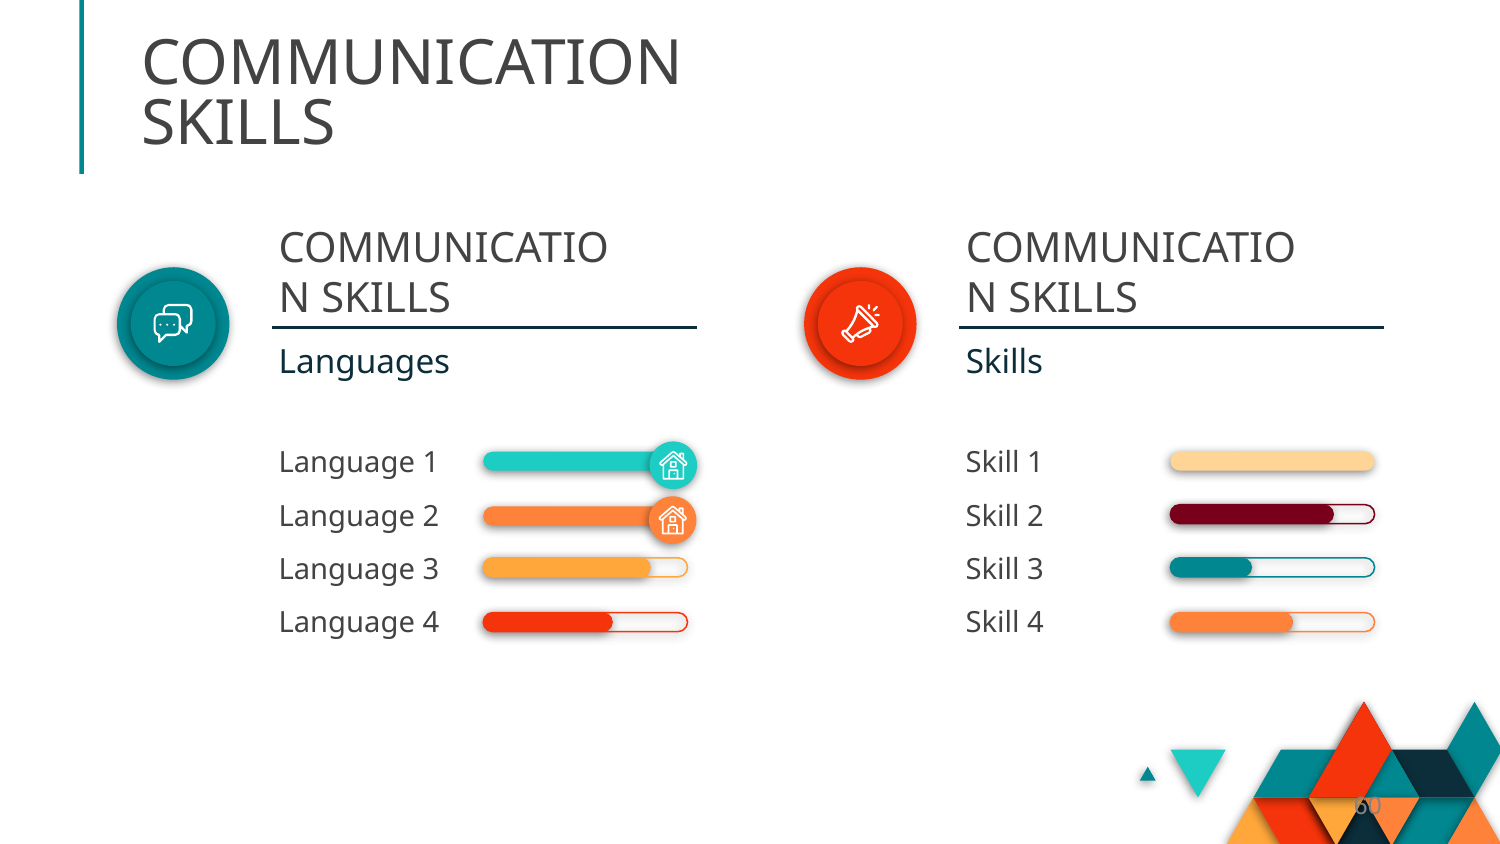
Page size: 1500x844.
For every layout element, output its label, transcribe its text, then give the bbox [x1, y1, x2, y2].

text_box Skill 3 [950, 535, 1156, 581]
text_box Language 2 [263, 482, 468, 528]
text_box Languages [263, 325, 581, 386]
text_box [840, 303, 880, 344]
slide_number 60 [1059, 782, 1397, 828]
text_box COMMUNICATION SKILLS [950, 261, 1329, 326]
text_box [804, 267, 917, 380]
text_box Skills [950, 325, 1268, 386]
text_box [649, 441, 698, 490]
text_box Language 4 [263, 588, 468, 634]
text_box [483, 506, 643, 526]
title COMMUNICATION SKILLS [126, 76, 751, 172]
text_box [153, 303, 193, 344]
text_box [482, 612, 688, 632]
text_box [116, 267, 230, 380]
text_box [482, 557, 688, 578]
text_box Skill 4 [950, 588, 1156, 634]
text_box [1170, 451, 1375, 471]
text_box [130, 280, 216, 366]
text_box COMMUNICATION SKILLS [263, 261, 642, 326]
text_box [483, 451, 644, 471]
text_box [817, 280, 903, 366]
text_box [1170, 557, 1375, 578]
text_box Skill 2 [950, 482, 1156, 528]
text_box Language 3 [263, 535, 468, 581]
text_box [648, 496, 697, 545]
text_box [1170, 612, 1375, 632]
text_box Skill 1 [950, 428, 1156, 475]
text_box Language 1 [263, 428, 468, 475]
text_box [1170, 504, 1375, 525]
